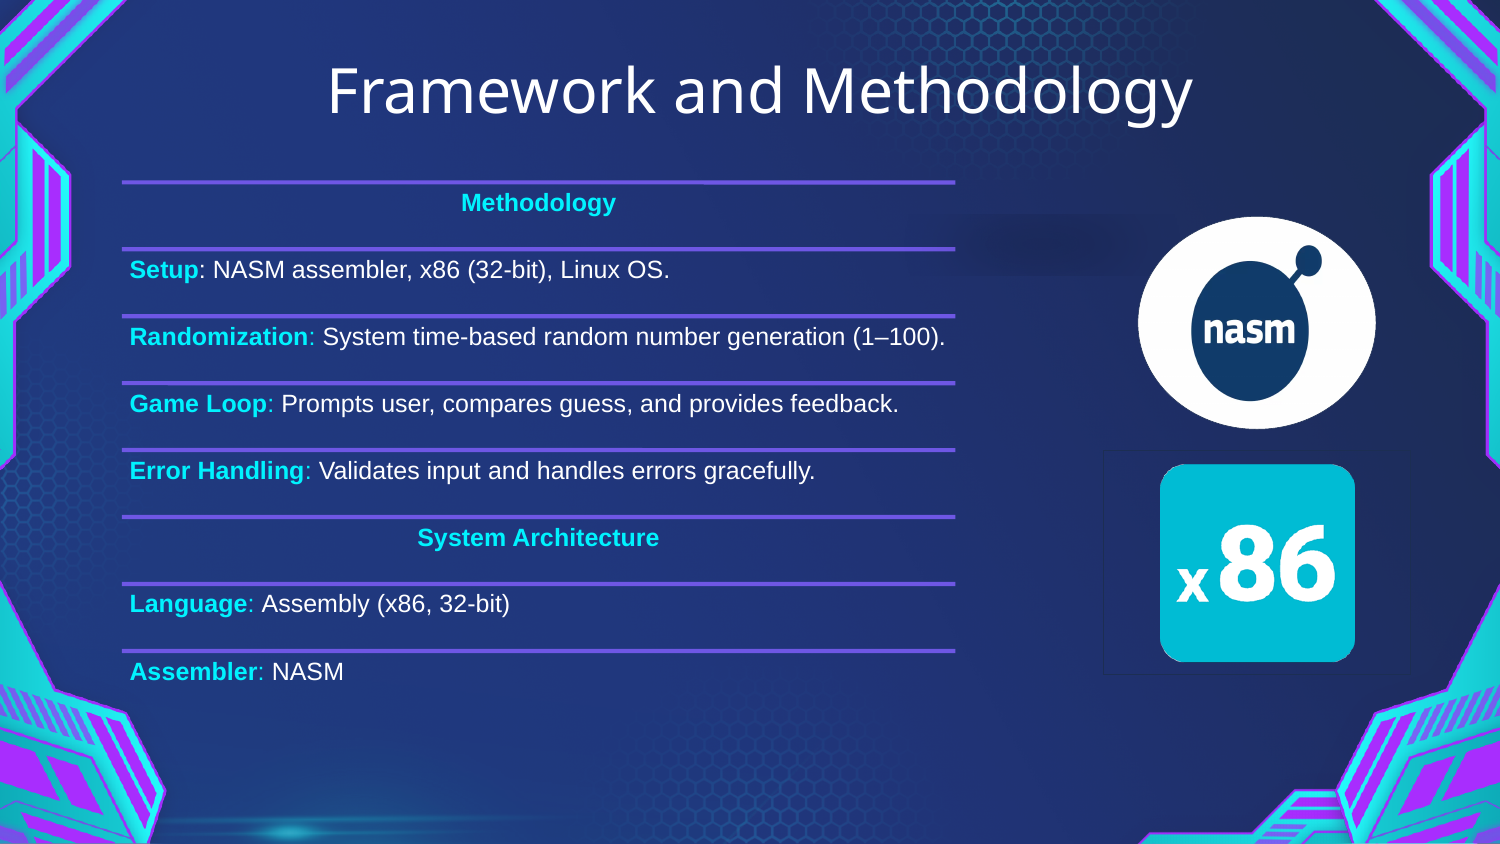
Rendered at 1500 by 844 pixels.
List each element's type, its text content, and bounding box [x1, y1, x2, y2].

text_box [121, 182, 956, 719]
title Framework and Methodology [128, 36, 1393, 131]
picture [0, 0, 1500, 844]
